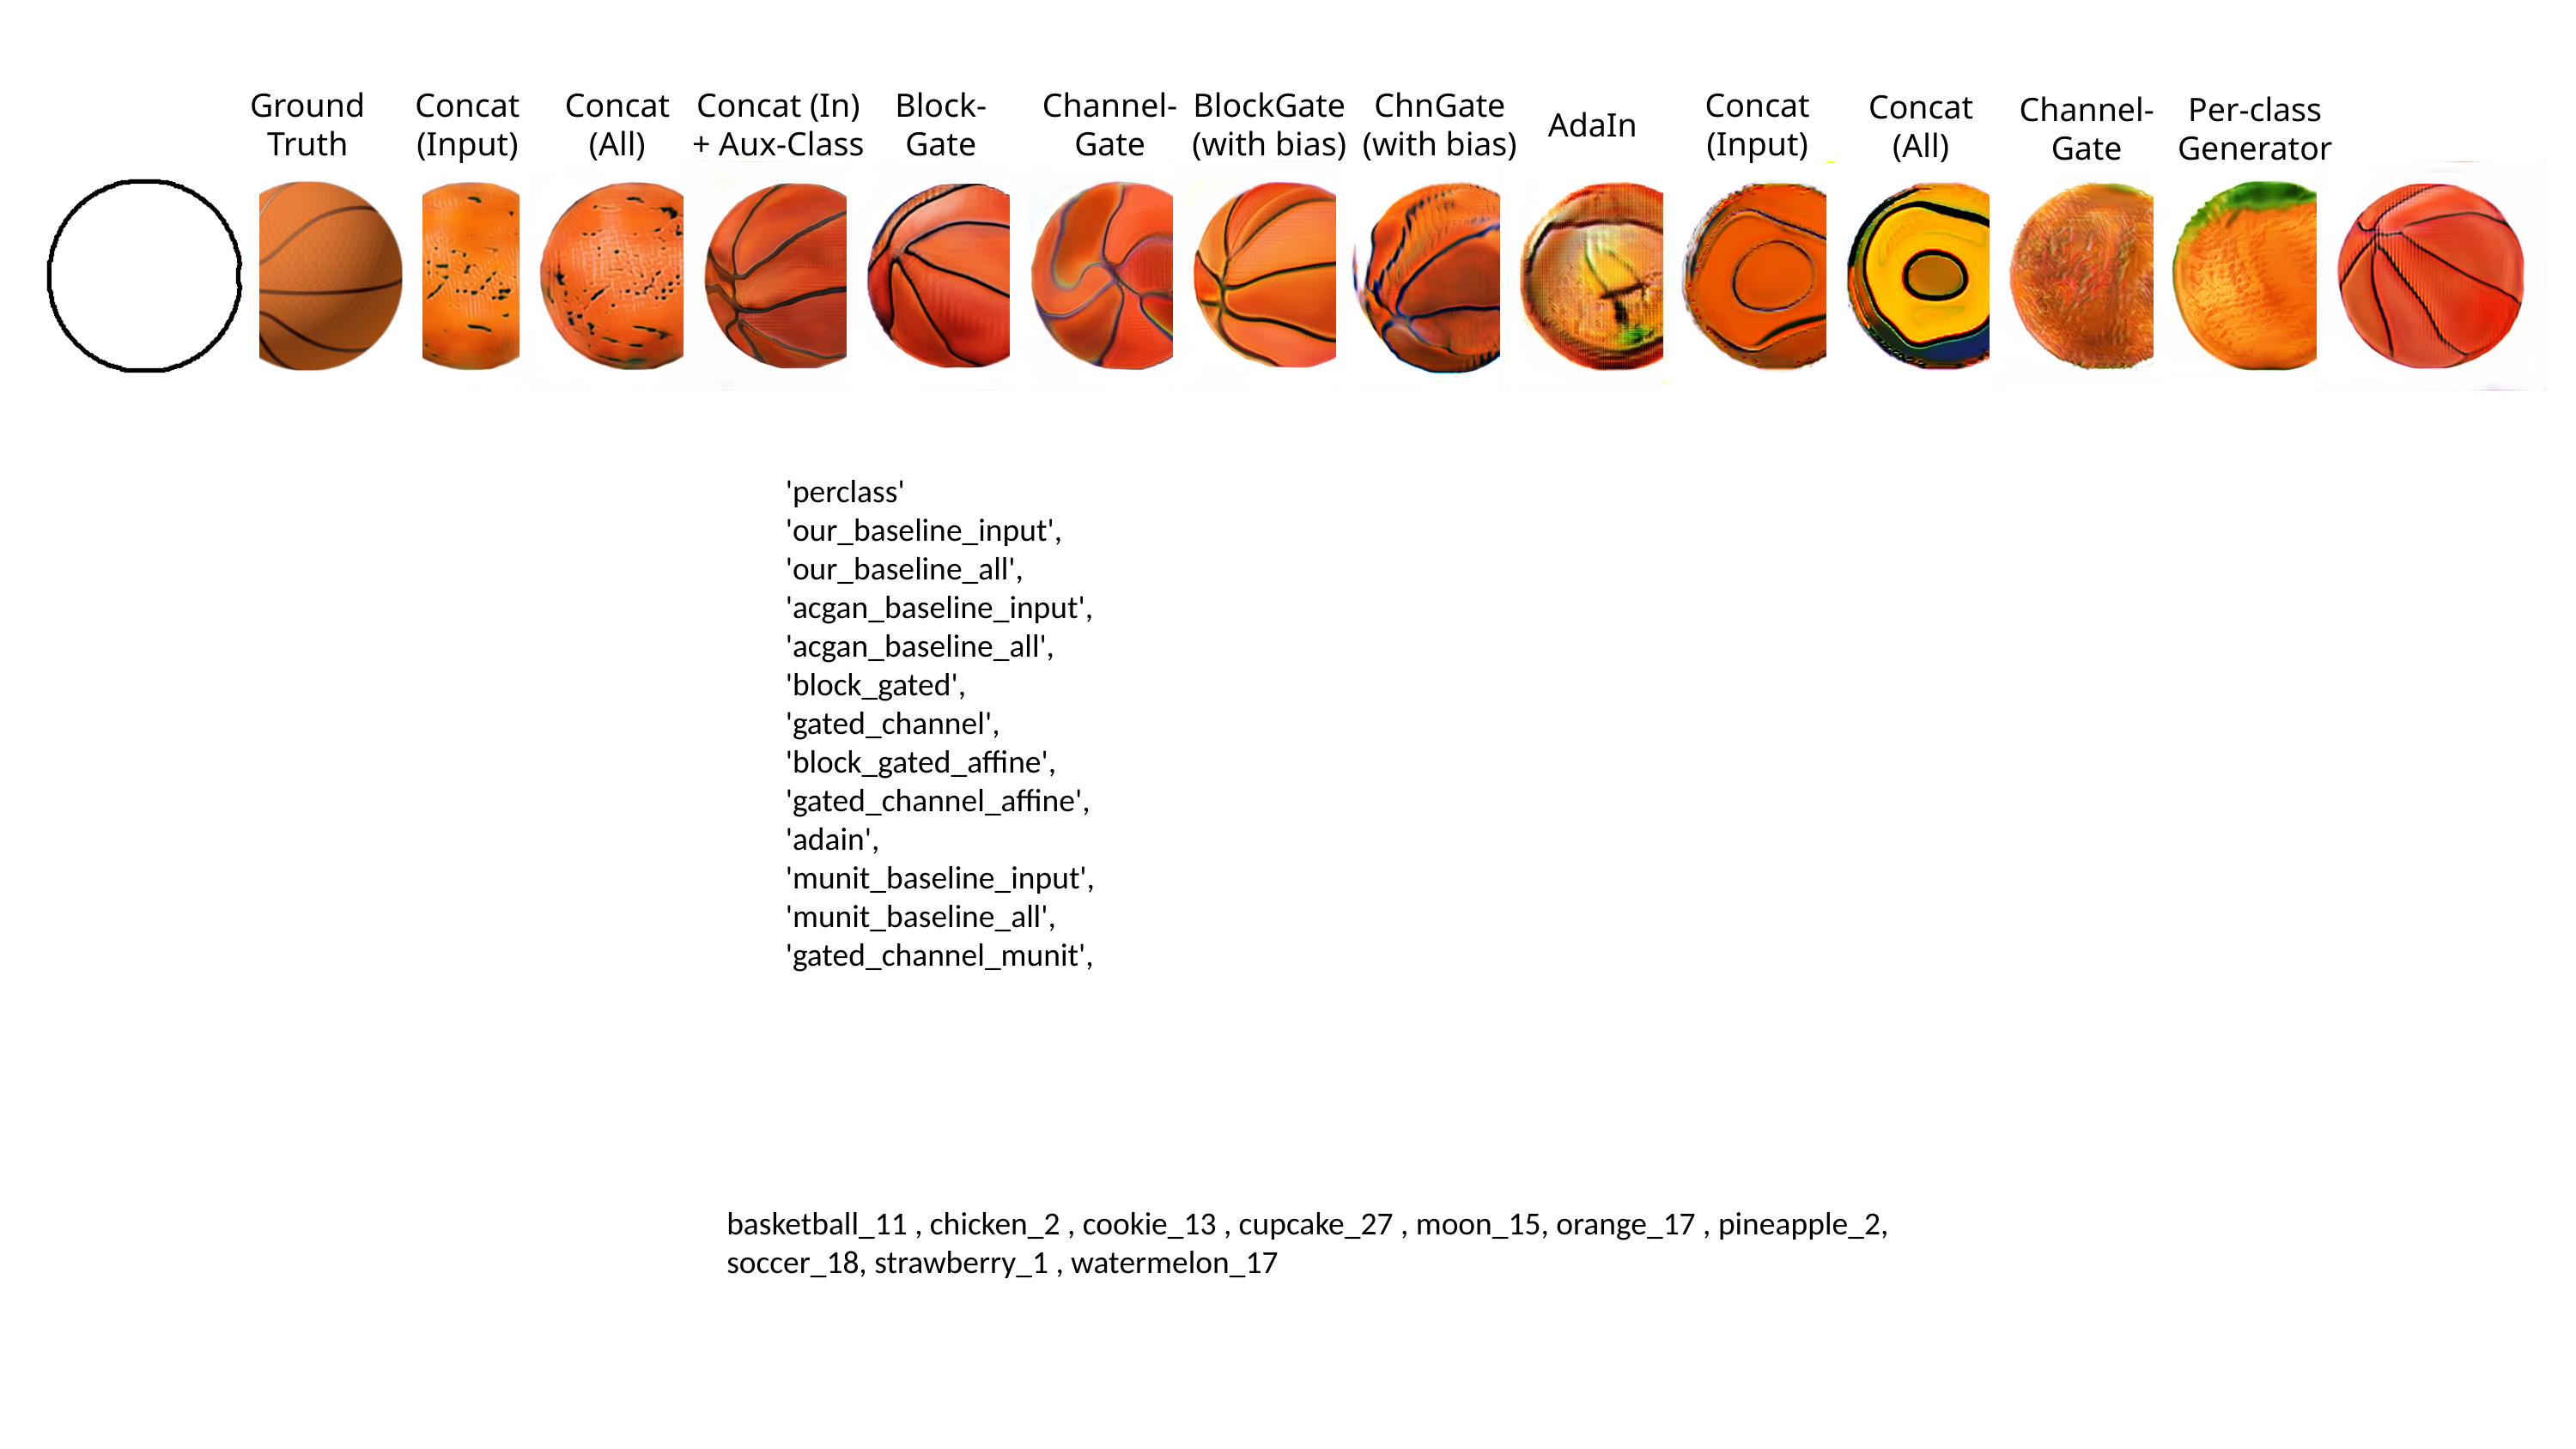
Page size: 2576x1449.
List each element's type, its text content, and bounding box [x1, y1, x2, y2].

text_box basketball_11 , chicken_2 , cookie_13 , cupcake_27 , moon_15, orange_17 , pineapple_2, soccer_18, strawberry_1 , watermelon_17 [714, 1196, 2002, 1286]
text_box Channel- Gate [2006, 82, 2165, 161]
text_box AdaIn [1535, 98, 1650, 150]
text_box Ground Truth [237, 78, 379, 161]
text_box Concat (In) + Aux-Class [679, 78, 878, 161]
text_box BlockGate (with bias) [1179, 78, 1350, 161]
text_box 'perclass' 'our_baseline_input', 'our_baseline_all', 'acgan_baseline_input', 'acgan_baseline_all', 'block_gated', 'gated_channel', 'block_gated_affine', 'gated_channel_affine', 'adain', 'munit_baseline_input', 'munit_baseline_all', 'gated_channel_munit', [643, 464, 1932, 979]
text_box ChnGate (with bias) [1350, 78, 1530, 161]
text_box Concat (Input) [402, 78, 533, 161]
picture [29, 161, 2546, 391]
text_box Block- Gate [882, 78, 1000, 161]
text_box Concat (Input) [1692, 78, 1823, 161]
text_box Per-class Generator [2165, 82, 2346, 161]
text_box Concat (All) [551, 78, 679, 161]
text_box Concat (All) [1856, 80, 1987, 161]
text_box Channel- Gate [1030, 78, 1179, 161]
